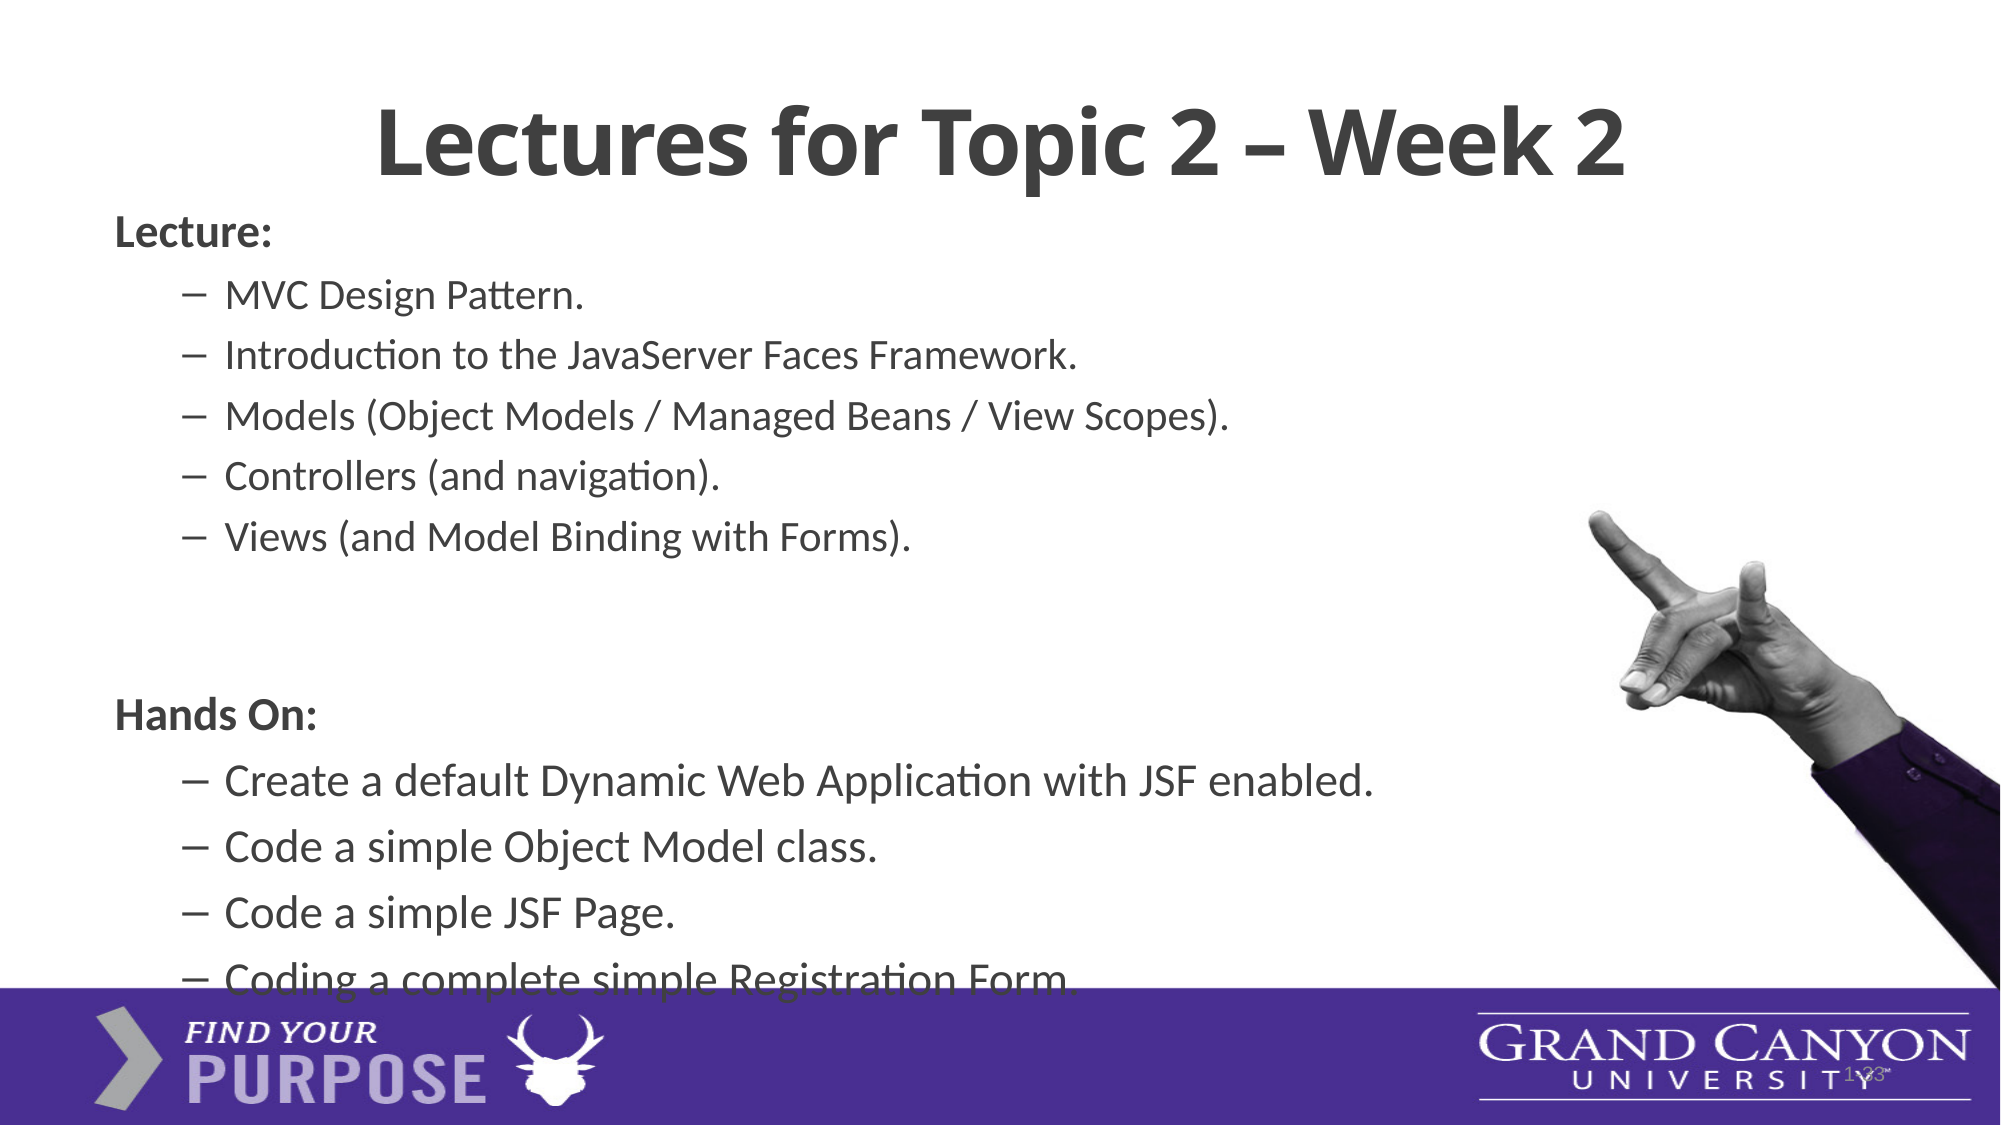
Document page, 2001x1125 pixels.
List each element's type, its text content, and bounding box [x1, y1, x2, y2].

title Lectures for Topic 2 – Week 2 [99, 45, 1900, 193]
picture [0, 0, 2001, 1125]
slide_number 1-33 [1433, 1042, 1900, 1103]
list Lecture: MVC Design Pattern. Introduction to the JavaServer Faces Framework. Models (Object Models / Managed Beans / View Scopes). Controllers (and navigation). Views (and Model Binding with Forms). Hands On: Create a default Dynamic Web Application with JSF enabled. Code a simple Object Model class. Code a simple JSF Page. Coding a complete simple Registration Form. [99, 193, 1985, 1013]
